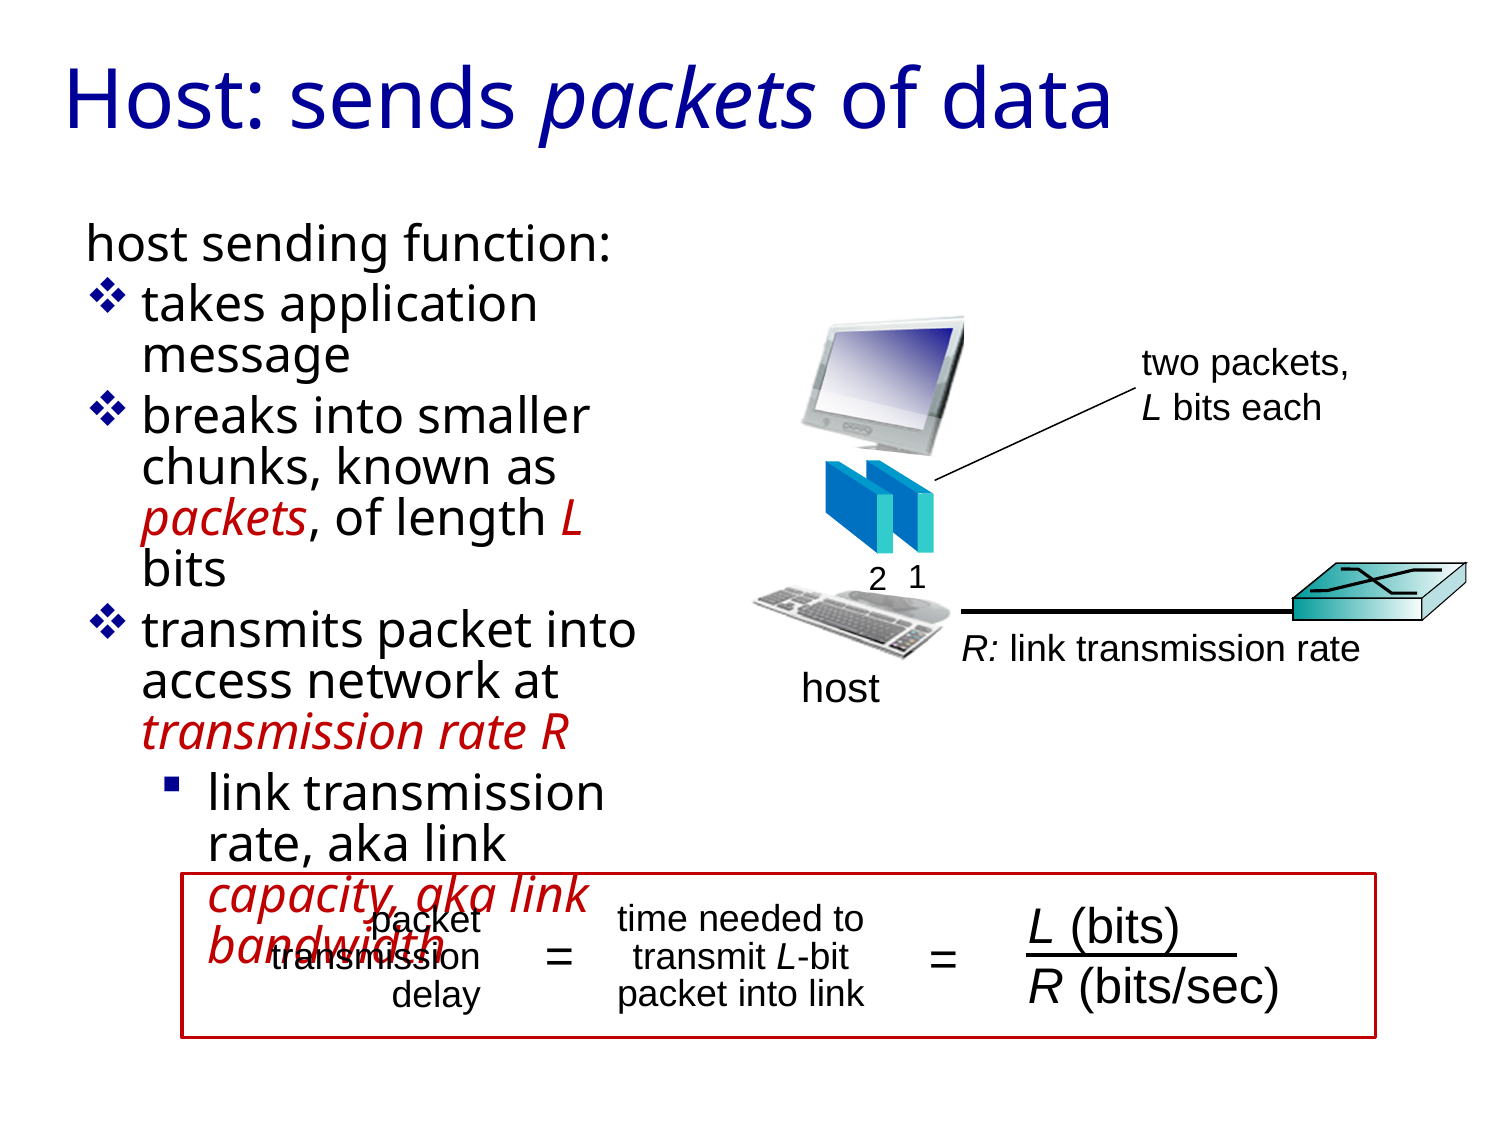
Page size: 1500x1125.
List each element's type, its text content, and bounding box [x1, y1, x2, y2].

text_box 2 [853, 561, 902, 578]
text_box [747, 579, 961, 664]
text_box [770, 314, 1003, 460]
text_box R: link transmission rate [946, 616, 1376, 677]
list host sending function: takes application message breaks into smaller chunks, known as packets, of length L bits transmits packet into access network at transmission rate R link transmission rate, aka link capacity, aka link bandwidth [70, 212, 690, 775]
text_box two packets, L bits each [1126, 330, 1376, 436]
text_box [181, 873, 1376, 1038]
text_box 1 [902, 548, 942, 578]
title Host: sends packets of data [47, 32, 1413, 158]
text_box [825, 466, 894, 554]
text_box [898, 466, 934, 553]
text_box host [786, 673, 896, 719]
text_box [1292, 561, 1467, 621]
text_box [934, 387, 1136, 481]
